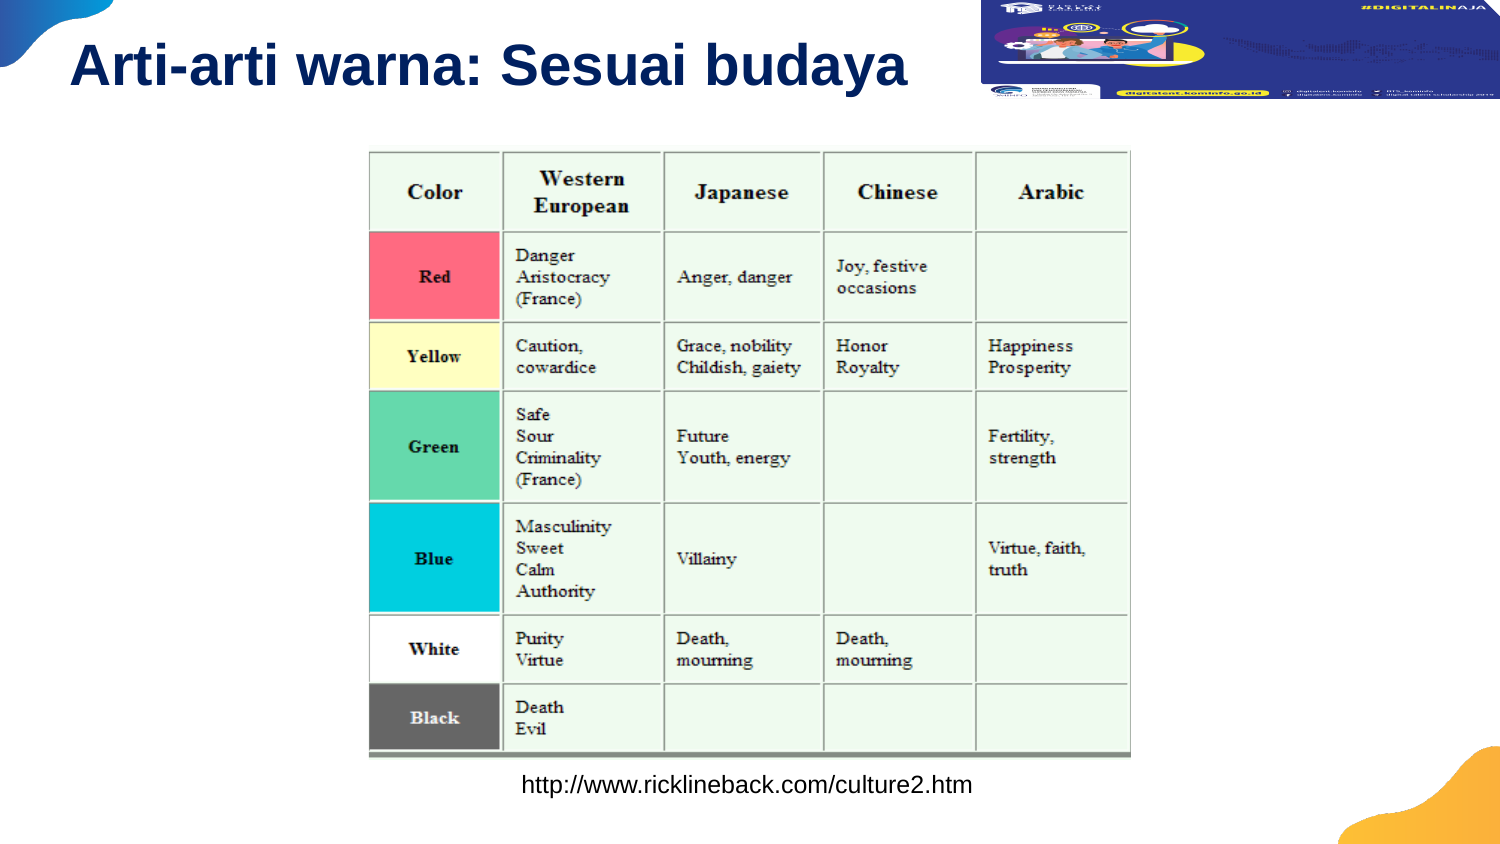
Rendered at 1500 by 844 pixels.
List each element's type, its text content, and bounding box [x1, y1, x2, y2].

text_box http://www.ricklineback.com/culture2.htm [506, 769, 994, 806]
picture [368, 144, 1132, 761]
picture [0, 0, 115, 73]
text_box Arti-arti warna: Sesuai budaya [54, 19, 977, 105]
picture [980, 0, 1500, 100]
picture [1335, 738, 1500, 844]
